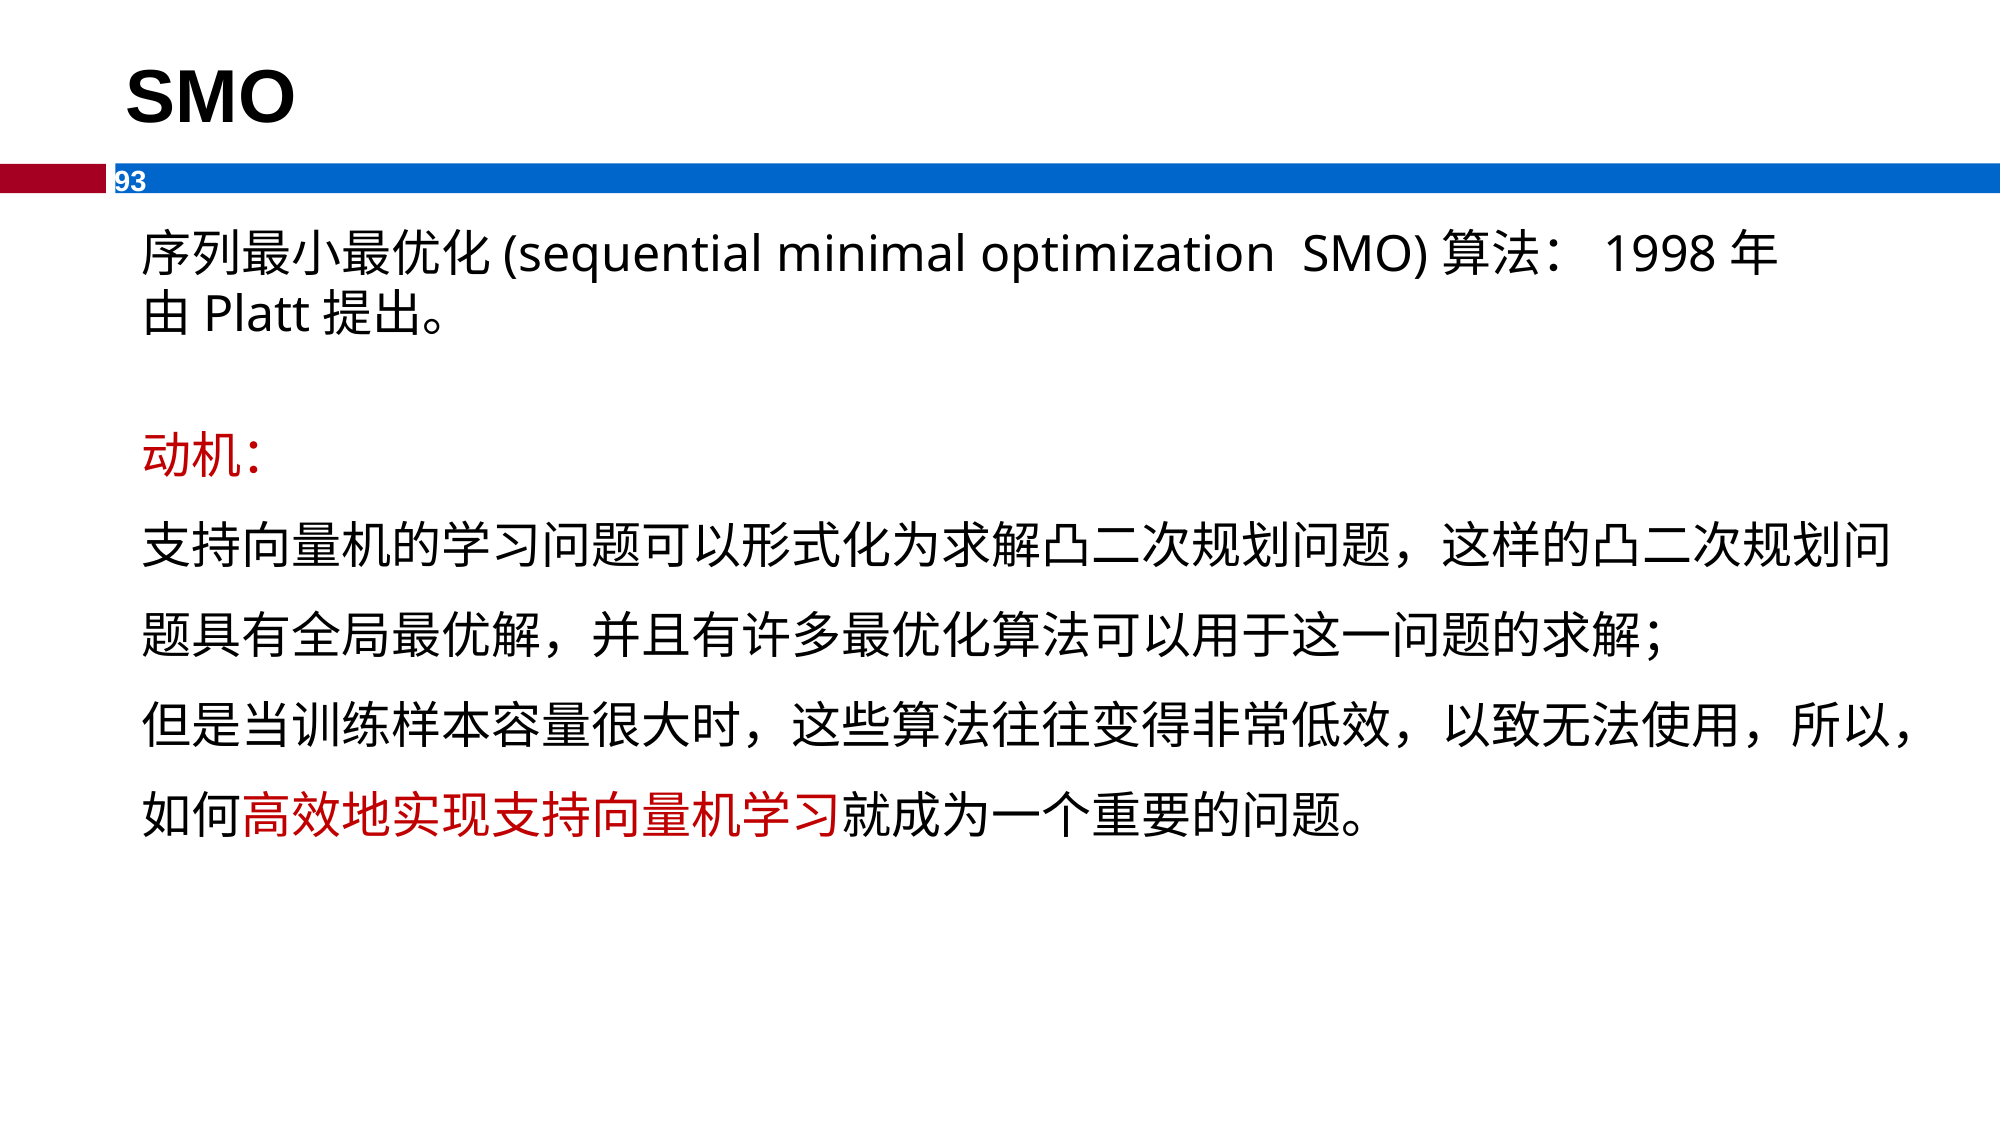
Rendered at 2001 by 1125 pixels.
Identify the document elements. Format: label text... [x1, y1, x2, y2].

text_box 动机： 支持向量机的学习问题可以形式化为求解凸二次规划问题，这样的凸二次规划问题具有全局最优解，并且有许多最优化算法可以用于这一问题的求解； 但是当训练样本容量很大时，这些算法往往变得非常低效，以致无法使用，所以，如何高效地实现支持向量机学习就成为一个重要的问题。 [126, 415, 1955, 851]
title SMO [110, 36, 1939, 148]
text_box 序列最小最优化(sequential minimal optimization SMO)算法：1998年由Platt提出。 [126, 213, 1798, 349]
